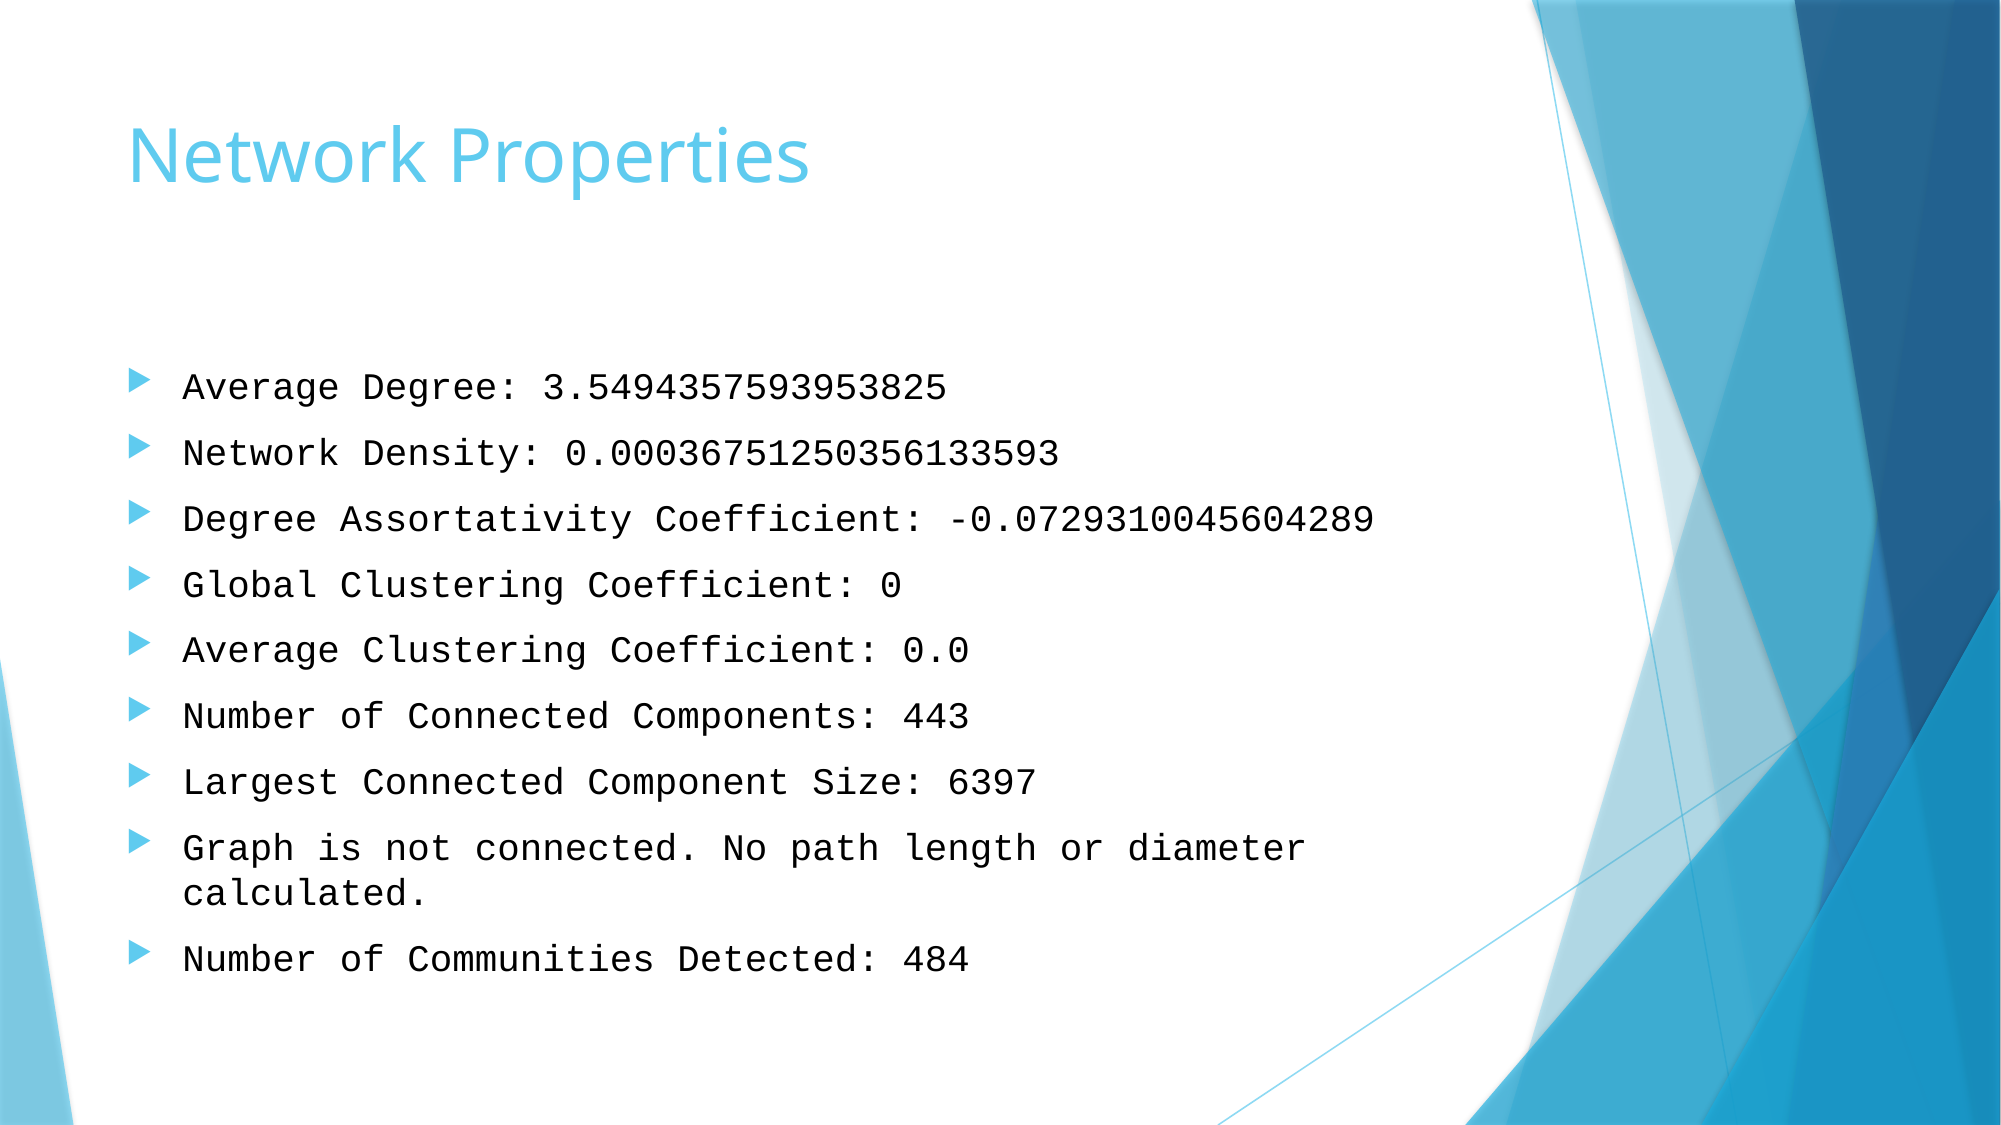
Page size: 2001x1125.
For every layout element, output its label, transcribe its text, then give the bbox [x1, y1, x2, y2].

list Average Degree: 3.5494357593953825 Network Density: 0.00036751250356133593 Degree Assortativity Coefficient: -0.0729310045604289 Global Clustering Coefficient: 0 Average Clustering Coefficient: 0.0 Number of Connected Components: 443 Largest Connected Component Size: 6397 Graph is not connected. No path length or diameter calculated. Number of Communities Detected: 484 [111, 354, 1522, 992]
title Network Properties [111, 99, 1522, 317]
